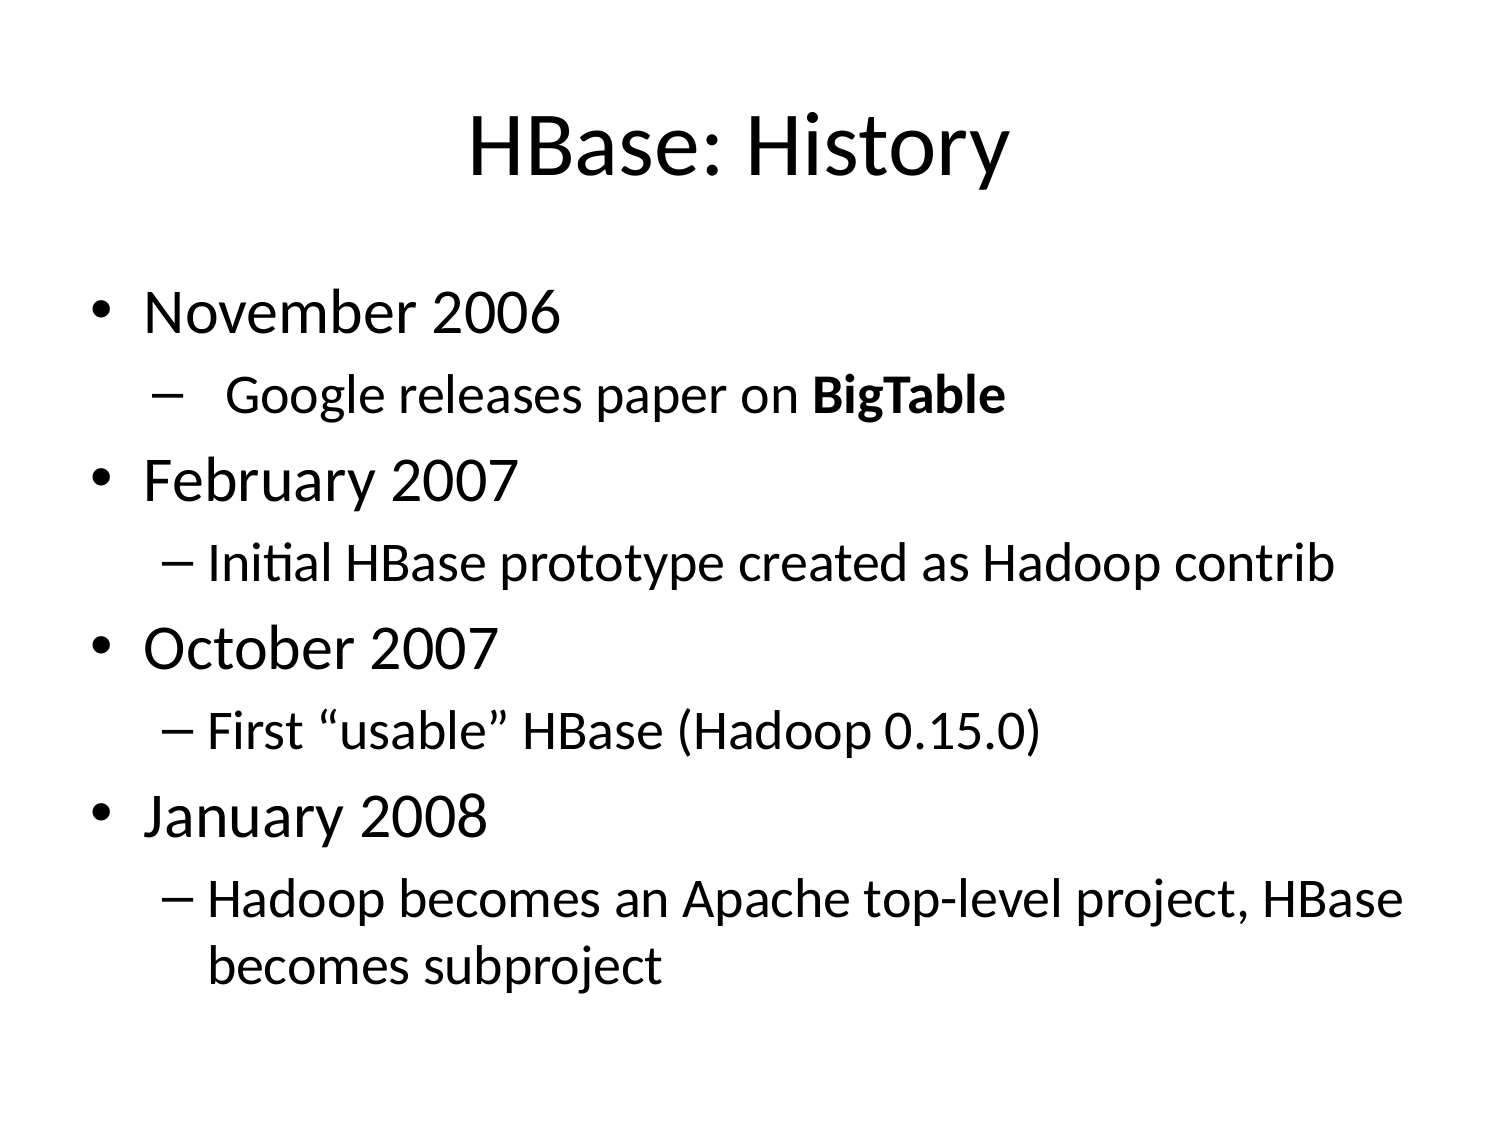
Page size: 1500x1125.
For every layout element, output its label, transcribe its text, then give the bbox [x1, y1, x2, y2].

list November 2006 Google releases paper on BigTable February 2007 Initial HBase prototype created as Hadoop contrib October 2007 First “usable” HBase (Hadoop 0.15.0) January 2008 Hadoop becomes an Apache top-level project, HBase becomes subproject [75, 262, 1425, 1005]
title HBase: History [75, 45, 1425, 233]
